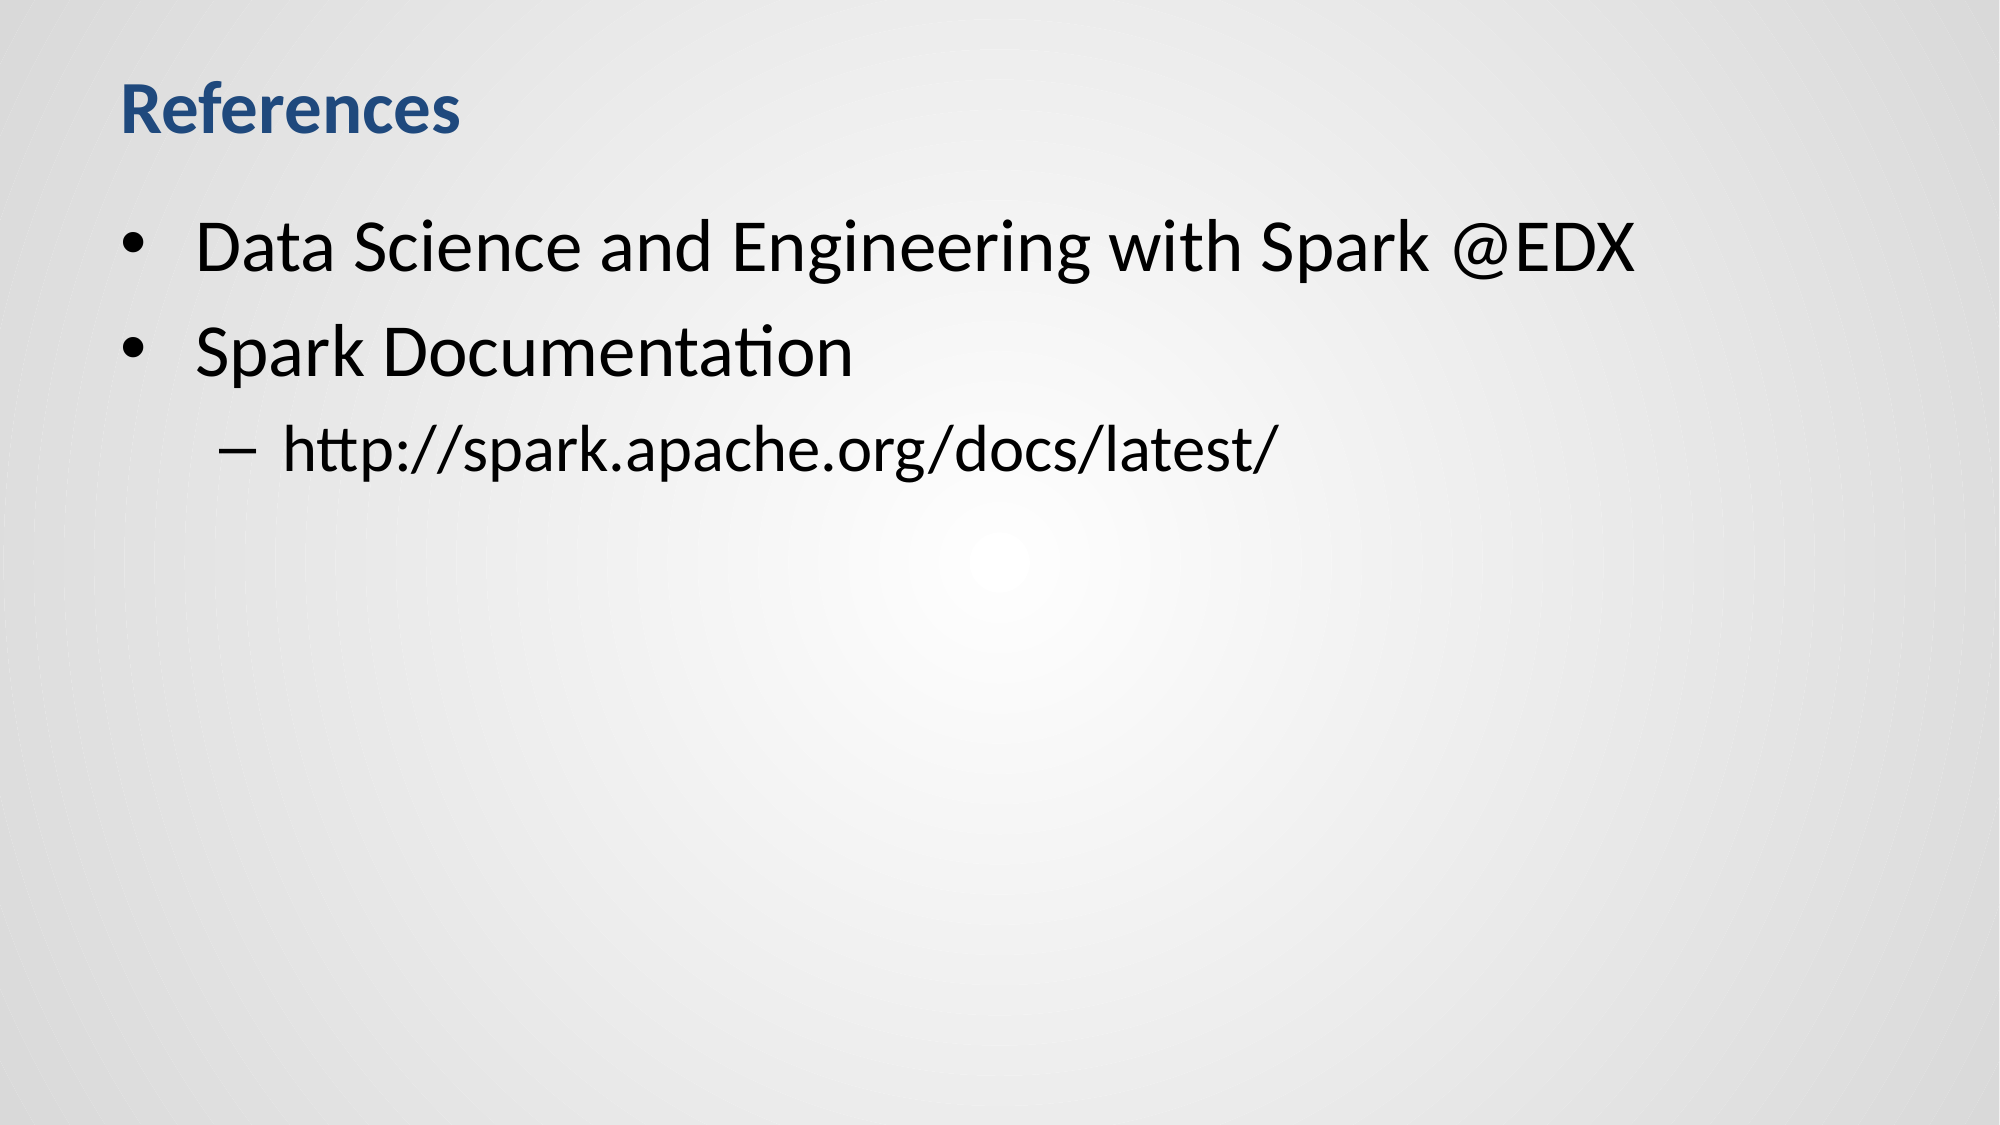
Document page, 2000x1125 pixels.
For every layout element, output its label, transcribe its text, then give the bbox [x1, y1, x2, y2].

title References [99, 45, 1900, 162]
list Data Science and Engineering with Spark @EDX Spark Documentation http://spark.apache.org/docs/latest/ [99, 186, 1900, 1005]
